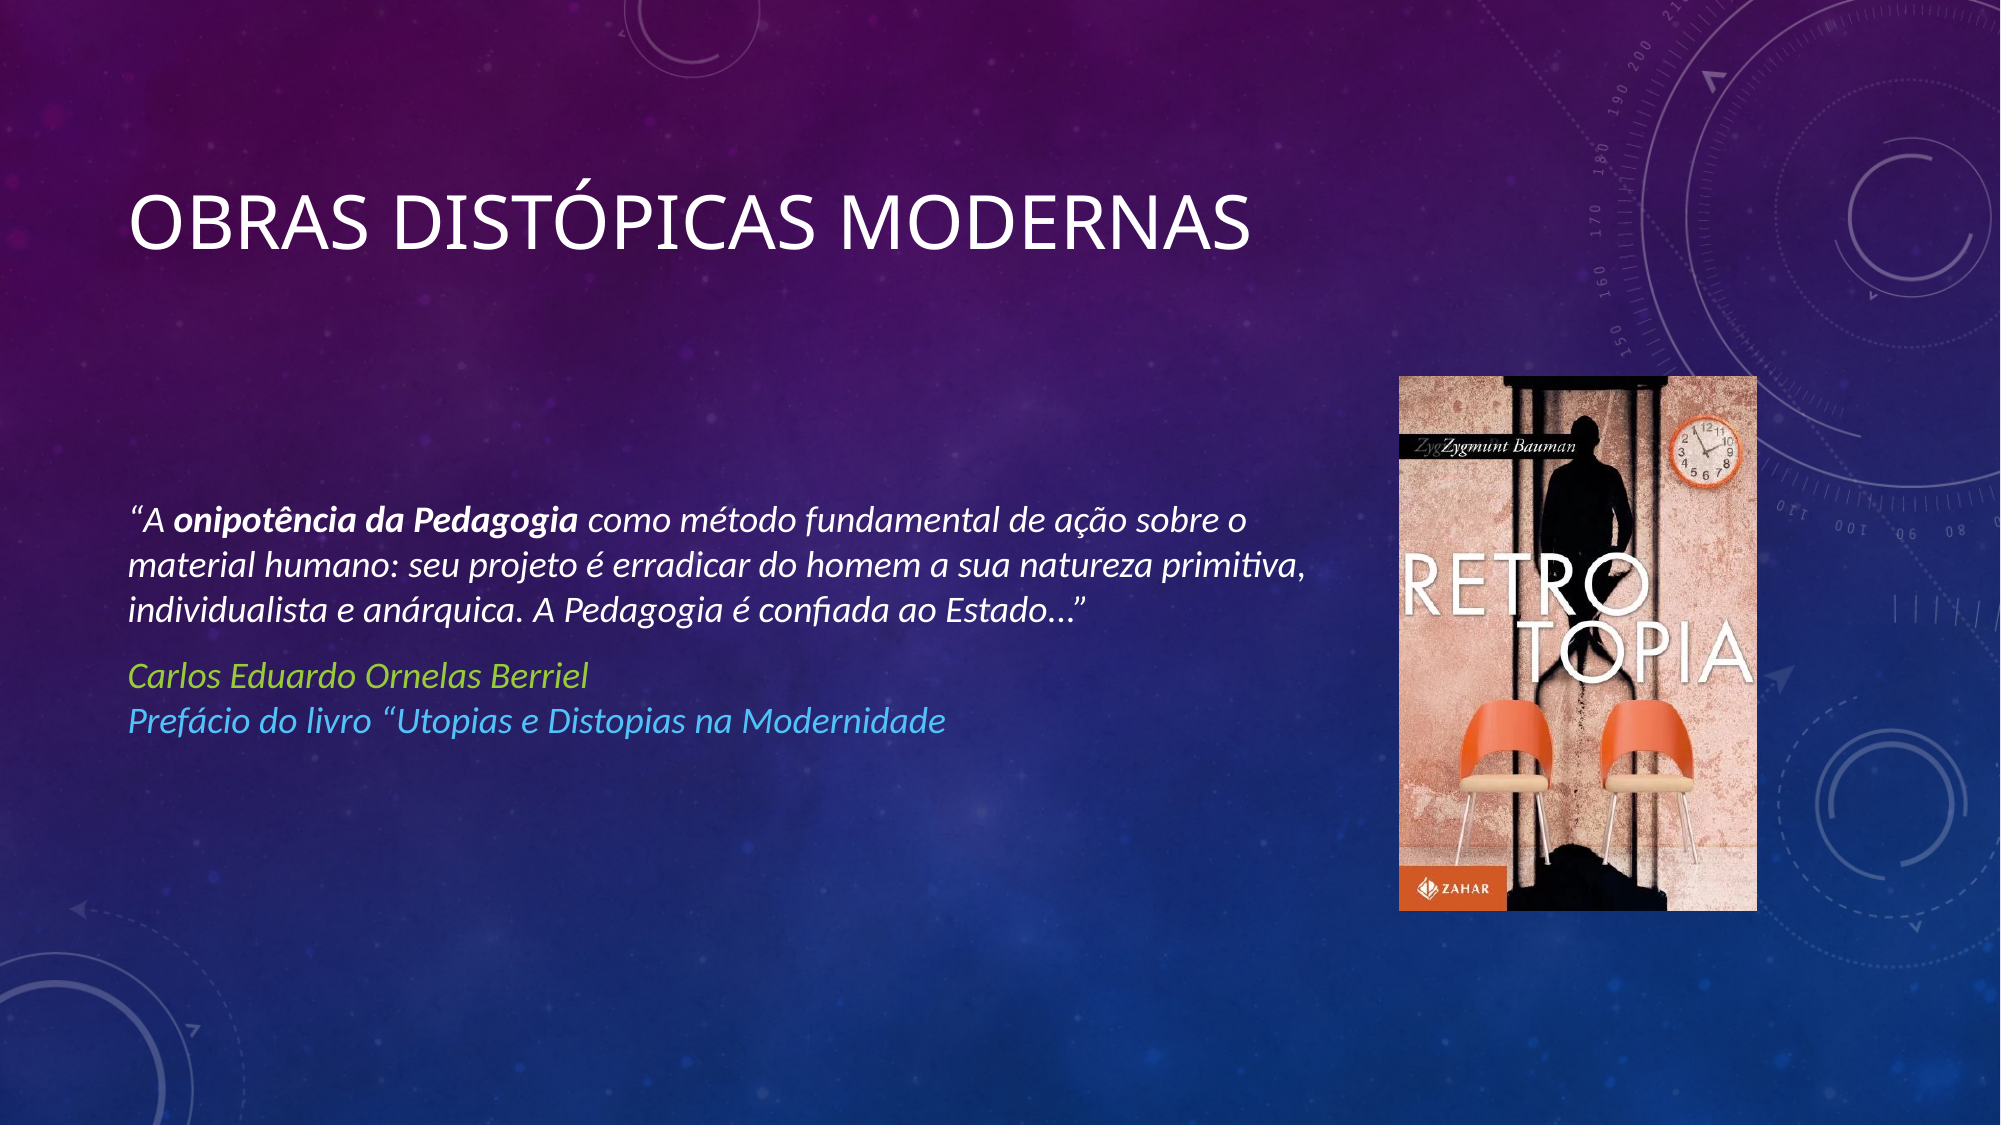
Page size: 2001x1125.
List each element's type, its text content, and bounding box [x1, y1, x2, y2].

list “A onipotência da Pedagogia como método fundamental de ação sobre o material humano: seu projeto é erradicar do homem a sua natureza primitiva, individualista e anárquica. A Pedagogia é confiada ao Estado...” Carlos Eduardo Ornelas Berriel Prefácio do livro “Utopias e Distopias na Modernidade [112, 351, 1344, 950]
title Obras distópicas modernas [112, 99, 1775, 339]
picture [0, 0, 2001, 1125]
